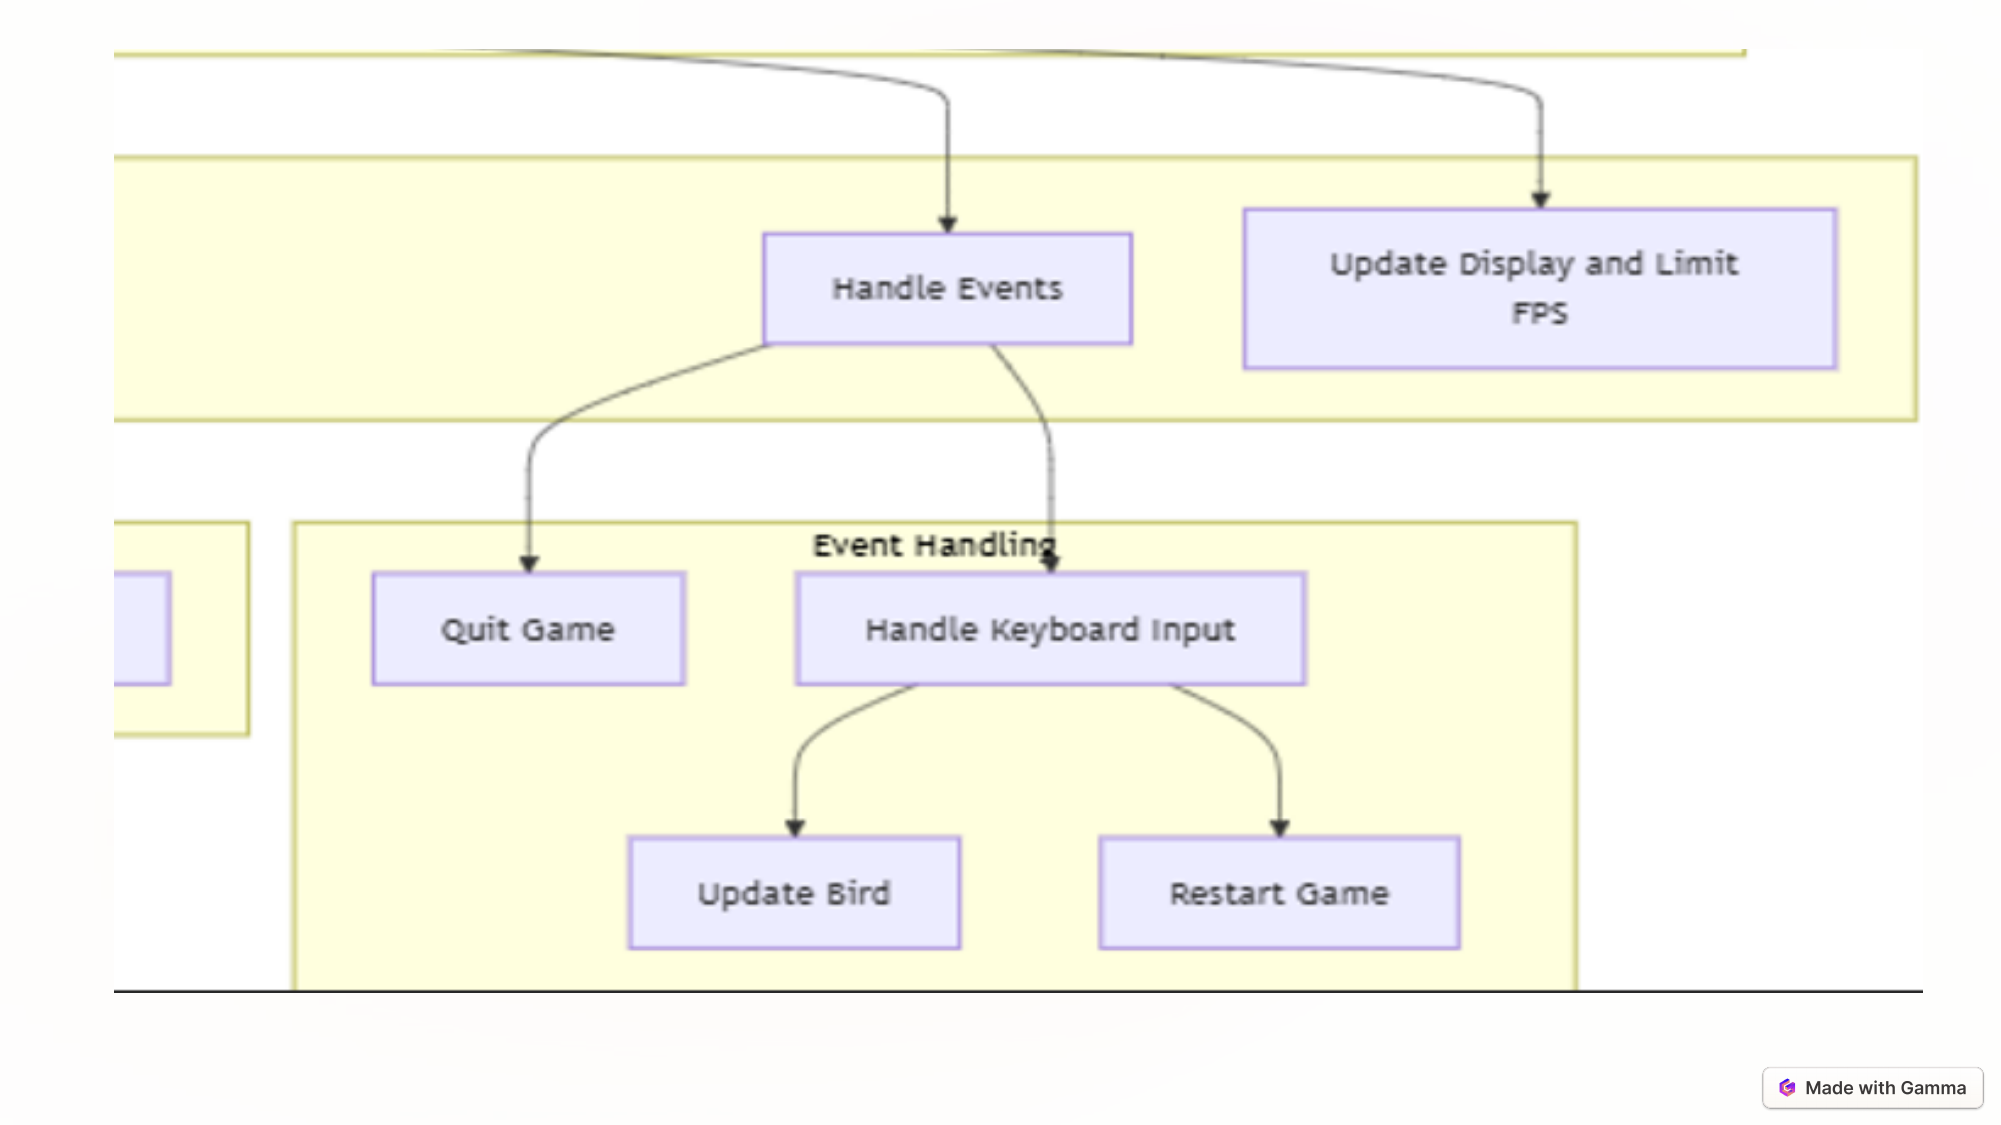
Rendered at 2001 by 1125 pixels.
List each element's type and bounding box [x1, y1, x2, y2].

picture [114, 49, 1923, 993]
picture [1755, 1059, 1991, 1116]
